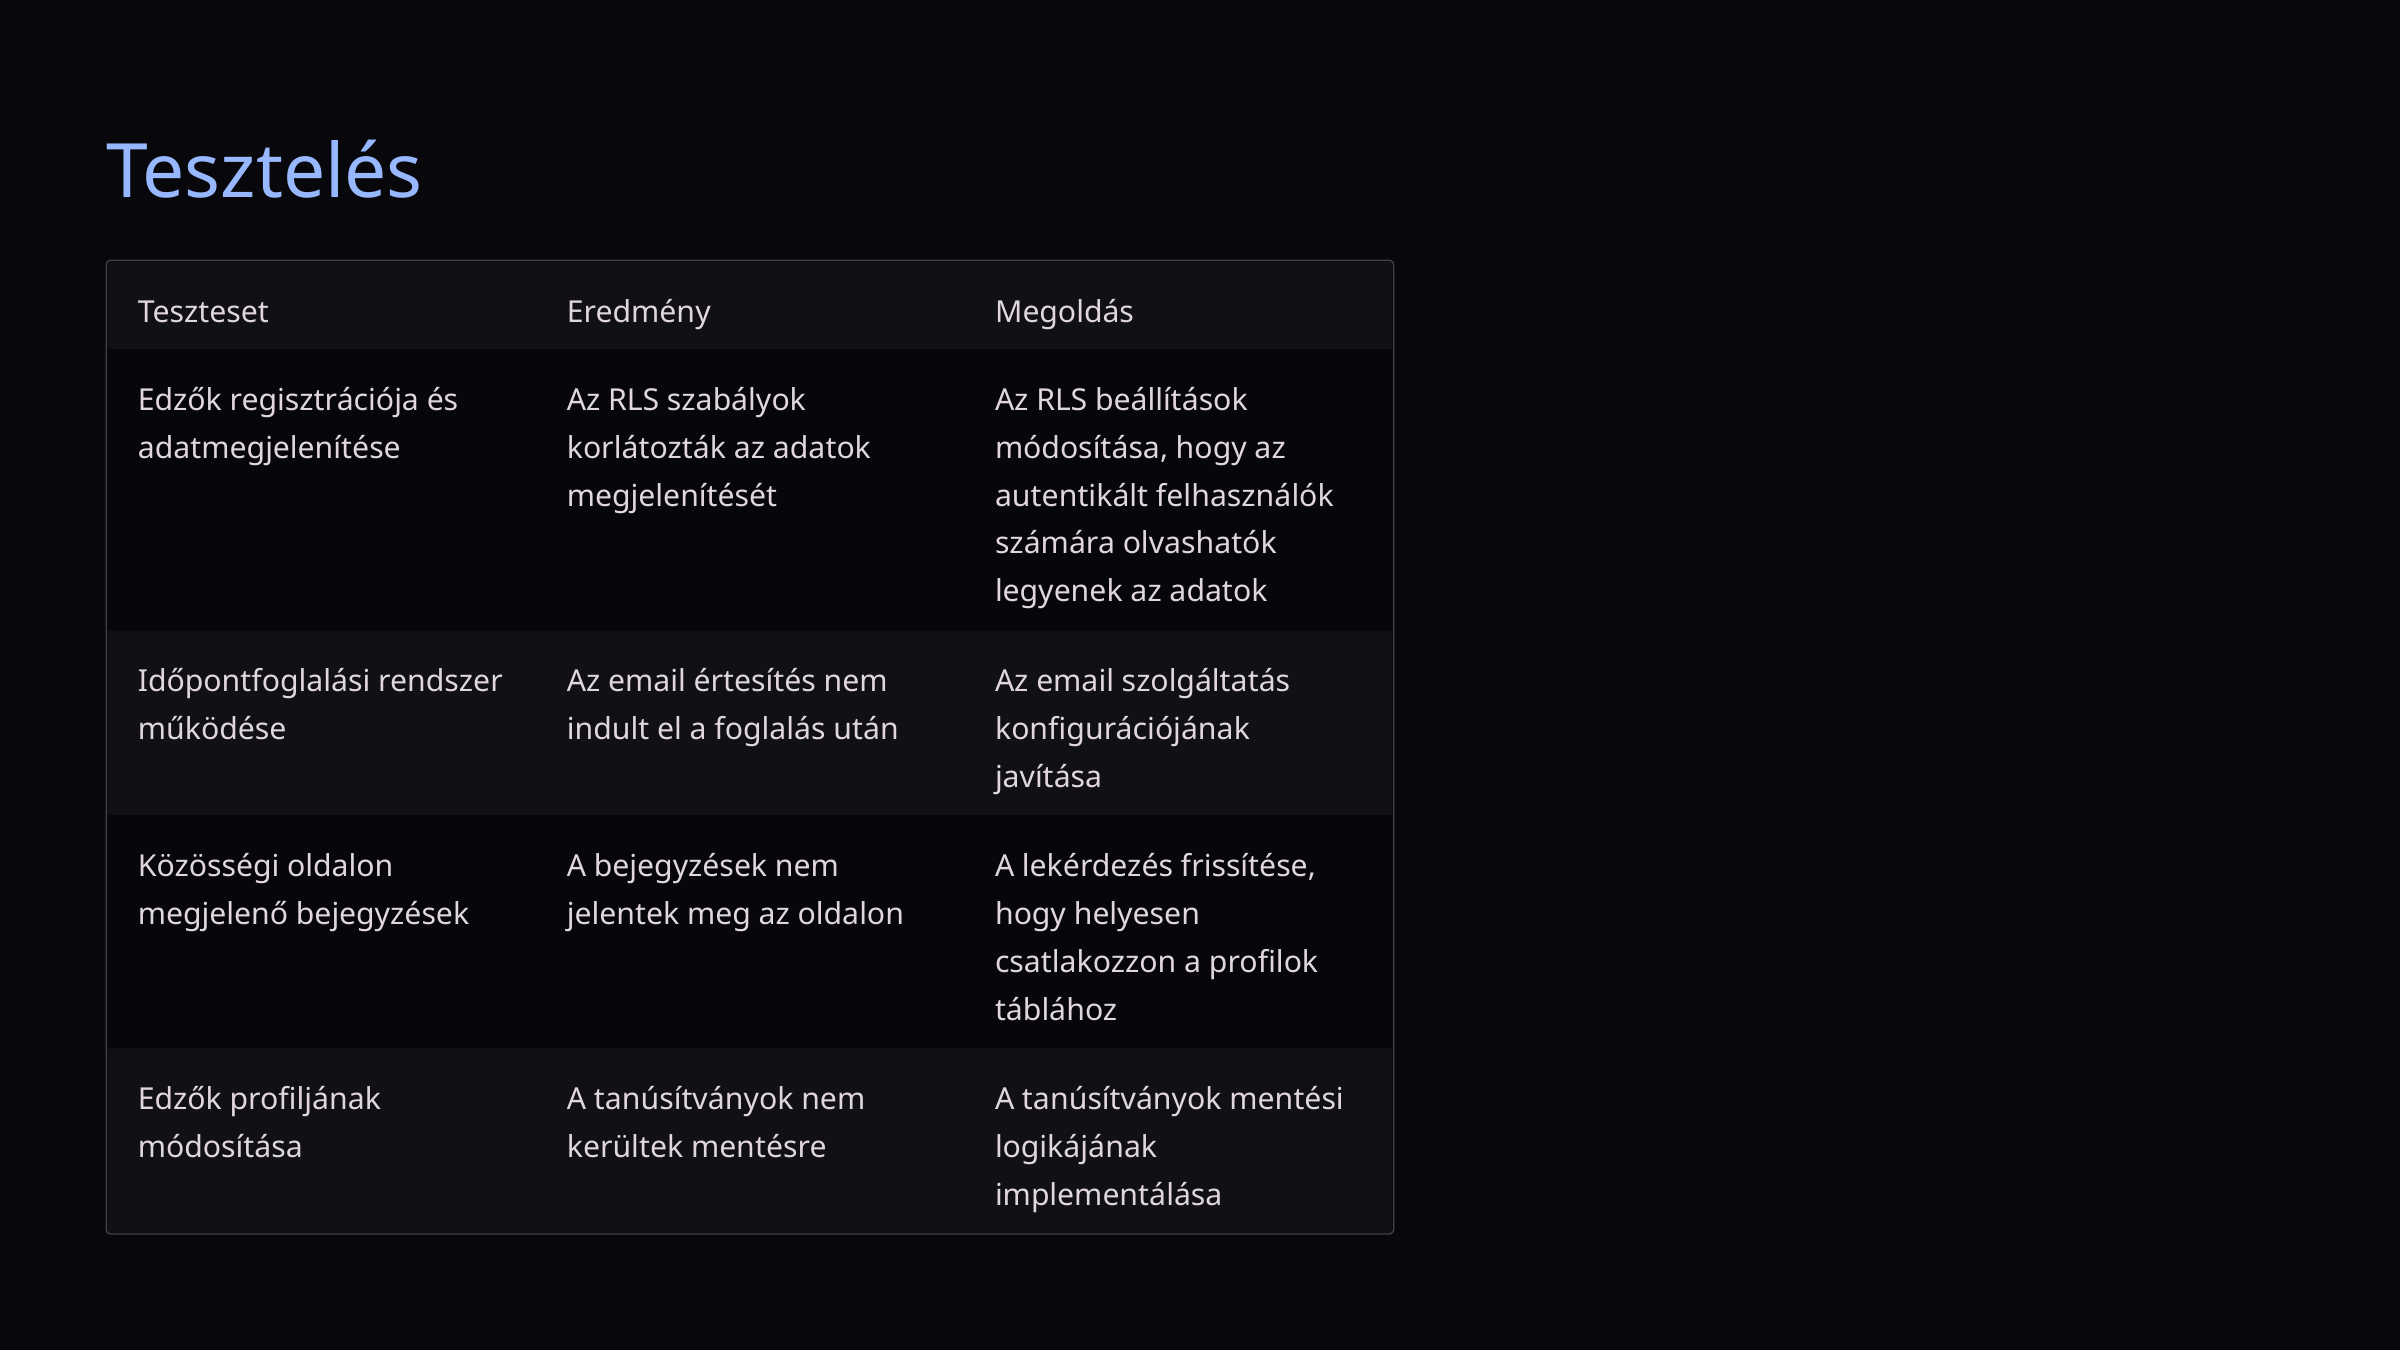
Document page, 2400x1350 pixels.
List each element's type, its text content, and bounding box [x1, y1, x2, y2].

text_box Edzők profiljának módosítása [138, 1067, 505, 1165]
text_box Időpontfoglalási rendszer működése [138, 650, 505, 748]
text_box A bejegyzések nem jelentek meg az oldalon [566, 834, 934, 932]
text_box Teszteset [138, 280, 505, 330]
text_box Edzők regisztrációja és adatmegjelenítése [138, 368, 505, 466]
text_box [107, 815, 1393, 1048]
text_box [107, 1048, 1393, 1233]
text_box Az RLS beállítások módosítása, hogy az autentikált felhasználók számára olvashatók legyenek az adatok [995, 368, 1362, 612]
text_box [107, 261, 1393, 348]
text_box Tesztelés [106, 117, 1075, 213]
text_box Közösségi oldalon megjelenő bejegyzések [138, 834, 505, 932]
text_box [107, 630, 1393, 815]
text_box Megoldás [995, 280, 1362, 330]
text_box A tanúsítványok mentési logikájának implementálása [995, 1067, 1362, 1214]
text_box Az email szolgáltatás konfigurációjának javítása [995, 650, 1362, 796]
text_box Az email értesítés nem indult el a foglalás után [566, 650, 934, 748]
text_box Az RLS szabályok korlátozták az adatok megjelenítését [566, 368, 934, 515]
text_box A lekérdezés frissítése, hogy helyesen csatlakozzon a profilok táblához [995, 834, 1362, 1029]
text_box [107, 348, 1393, 630]
text_box A tanúsítványok nem kerültek mentésre [566, 1067, 934, 1165]
text_box Eredmény [566, 280, 934, 330]
